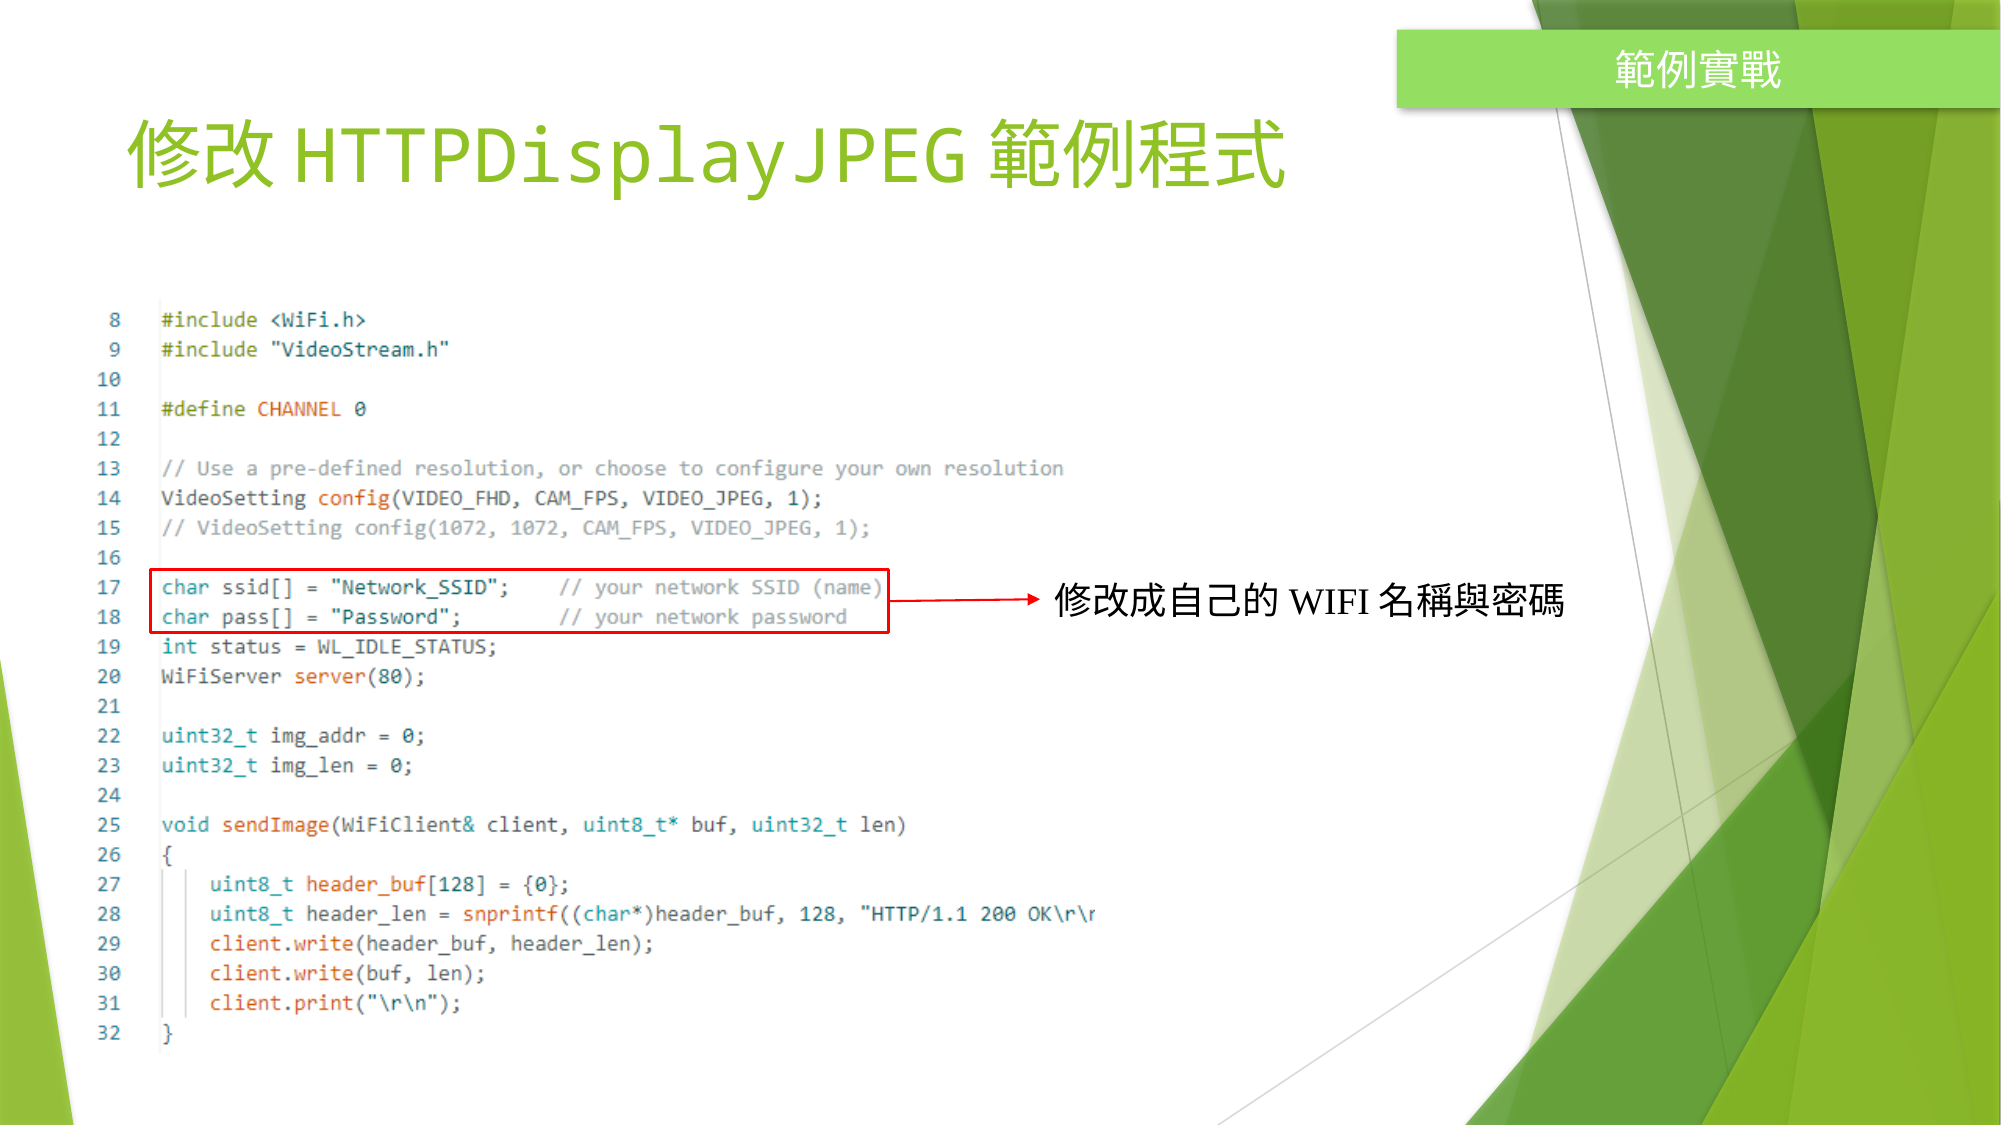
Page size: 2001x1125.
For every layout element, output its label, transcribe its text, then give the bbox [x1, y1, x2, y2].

text_box 修改成自己的WIFI名稱與密碼 [1101, 569, 1582, 629]
picture [81, 298, 1096, 1055]
title 修改HTTPDisplayJPEG範例程式 [111, 99, 1522, 317]
text_box 範例實戰 [1395, 28, 2000, 109]
